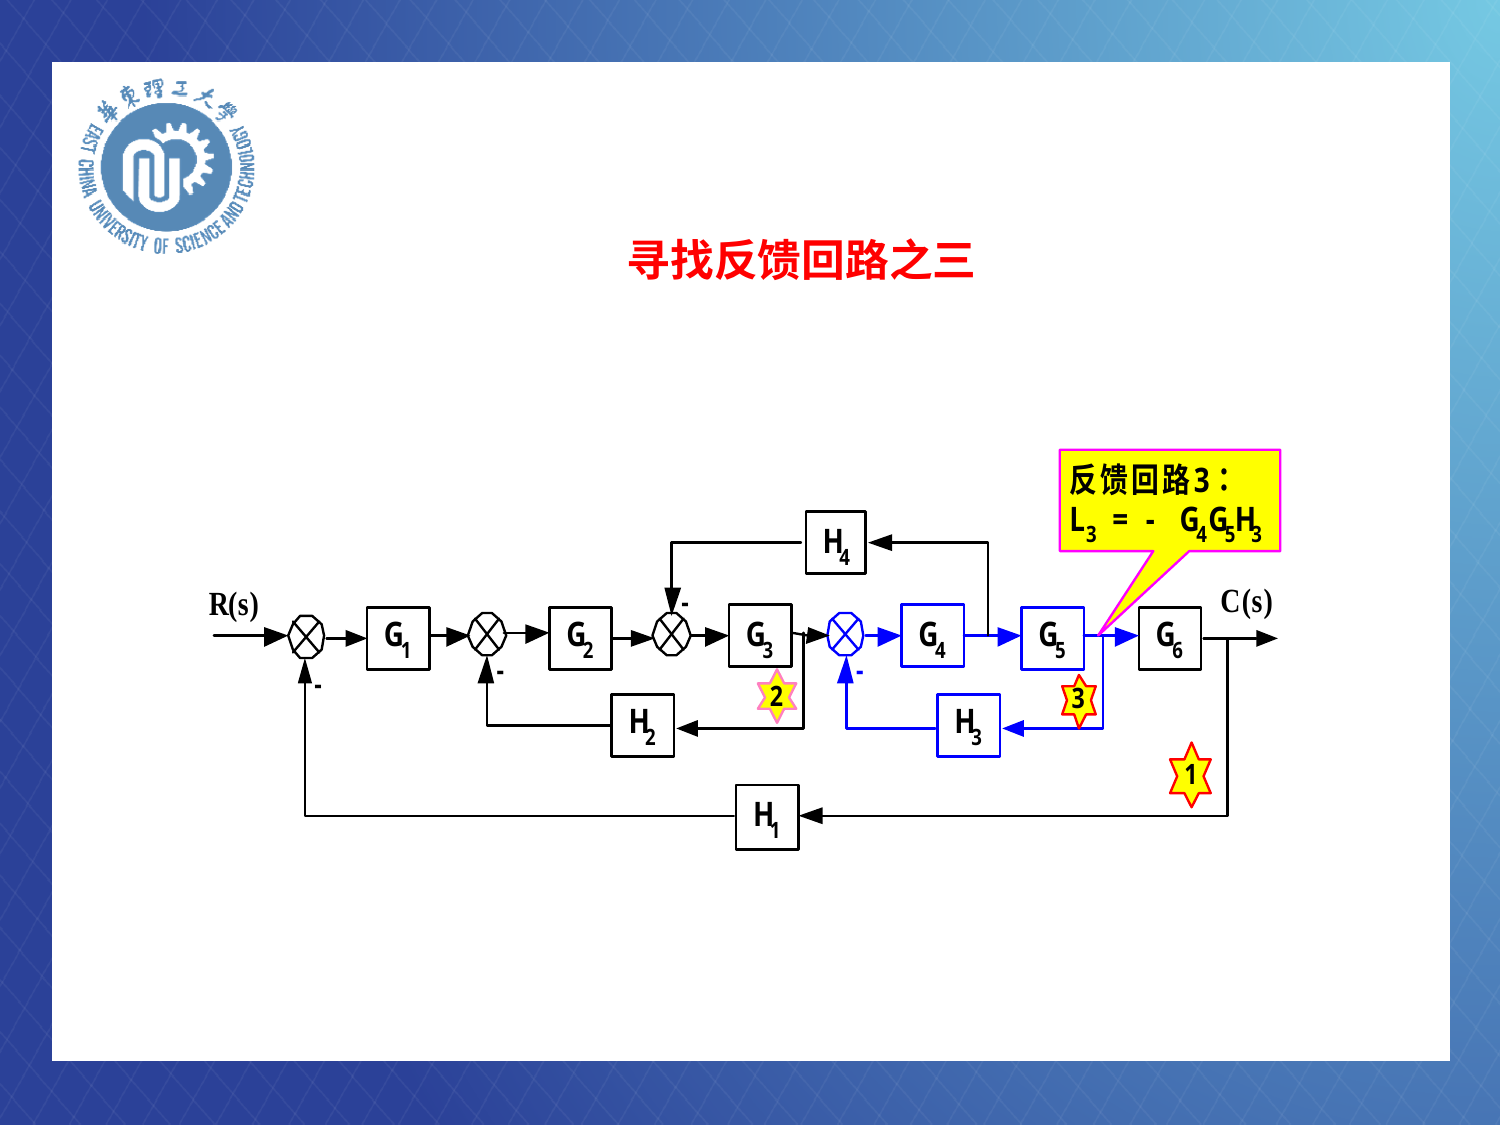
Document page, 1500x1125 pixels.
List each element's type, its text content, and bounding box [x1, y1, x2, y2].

title 寻找反馈回路之三 [468, 210, 1135, 308]
picture [0, 0, 1500, 1125]
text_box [187, 438, 1313, 863]
